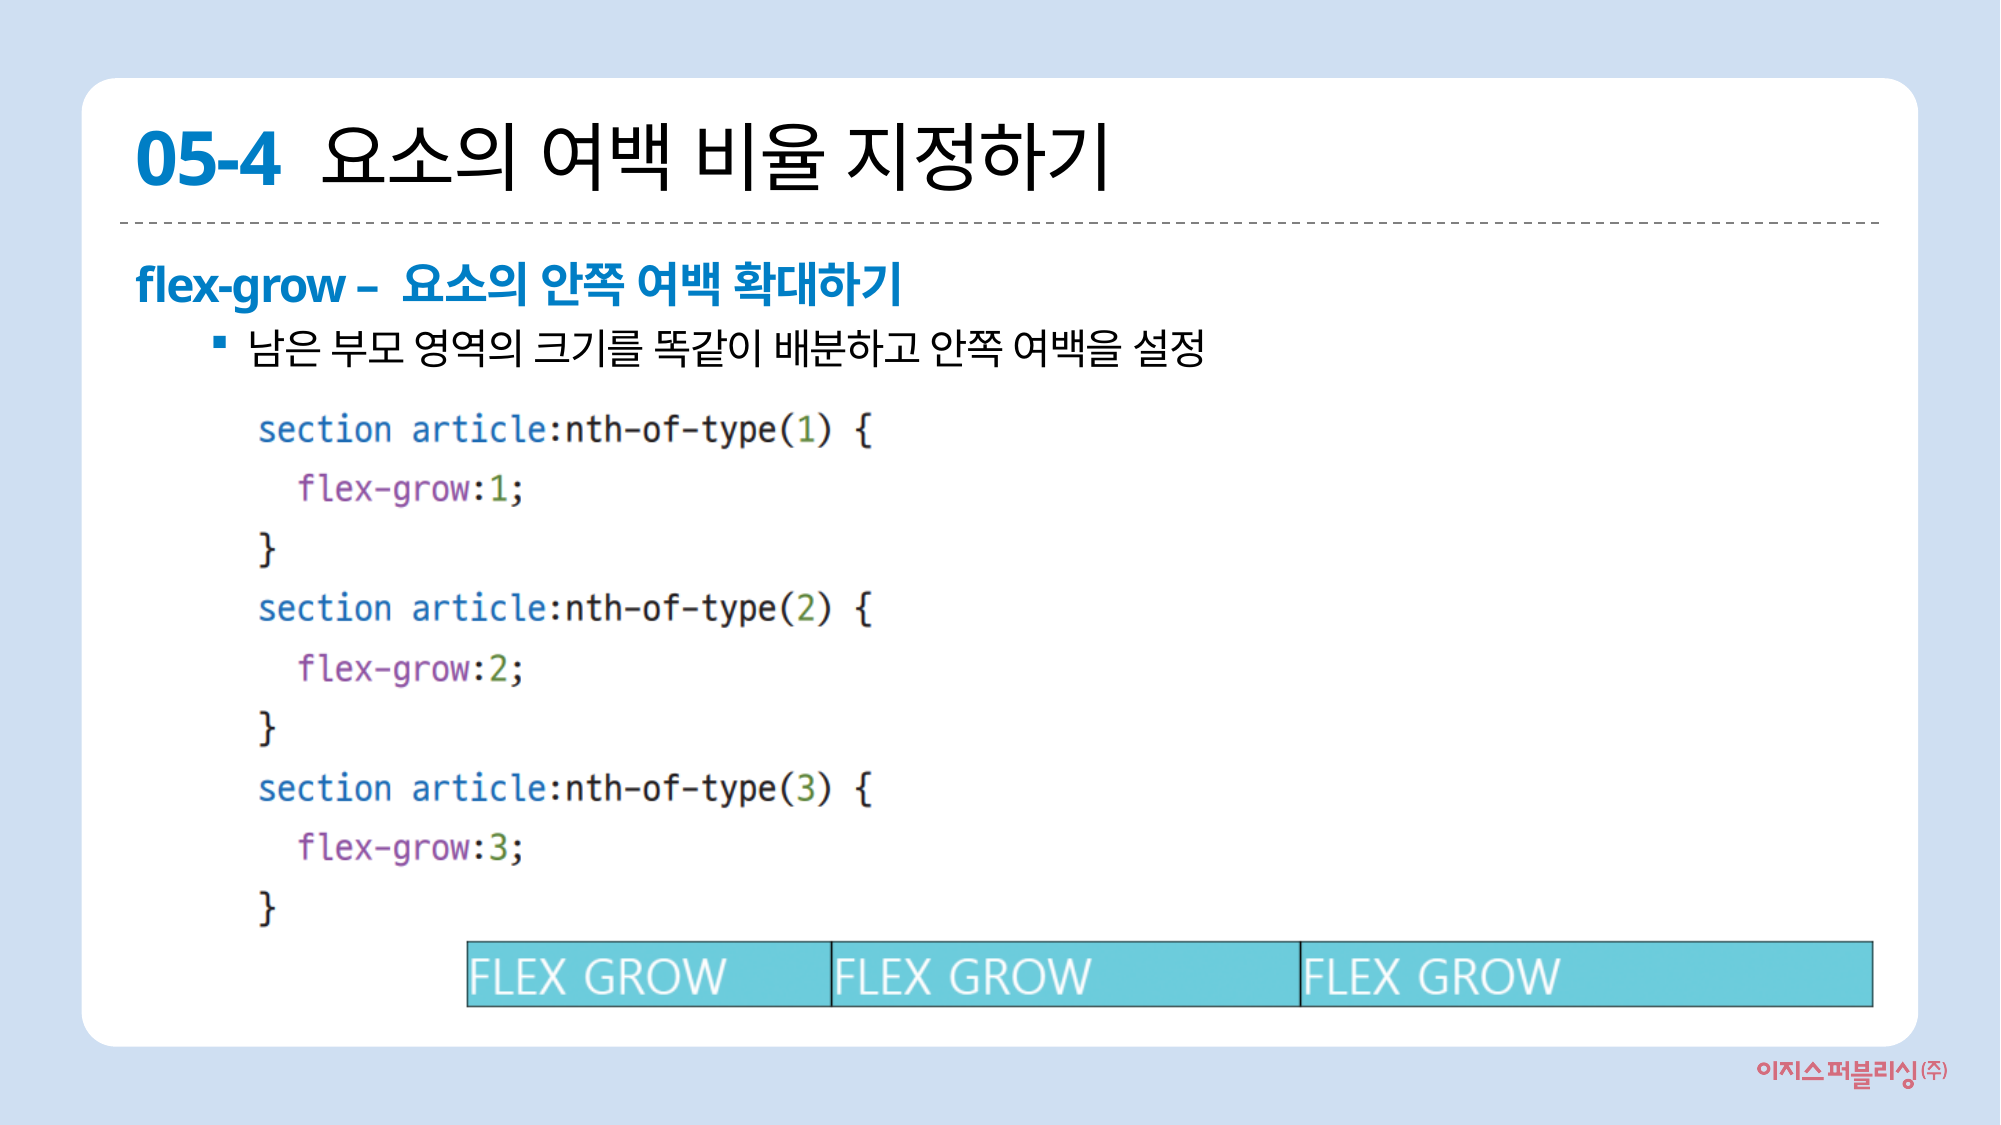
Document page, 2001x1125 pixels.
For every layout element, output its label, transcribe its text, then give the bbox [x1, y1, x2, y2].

list flex-grow – 요소의 안쪽 여백 확대하기 남은 부모 영역의 크기를 똑같이 배분하고 안쪽 여백을 설정 [120, 247, 1880, 1009]
title 05-4 요소의 여백 비율 지정하기 [120, 109, 1880, 209]
picture [246, 408, 1880, 1017]
